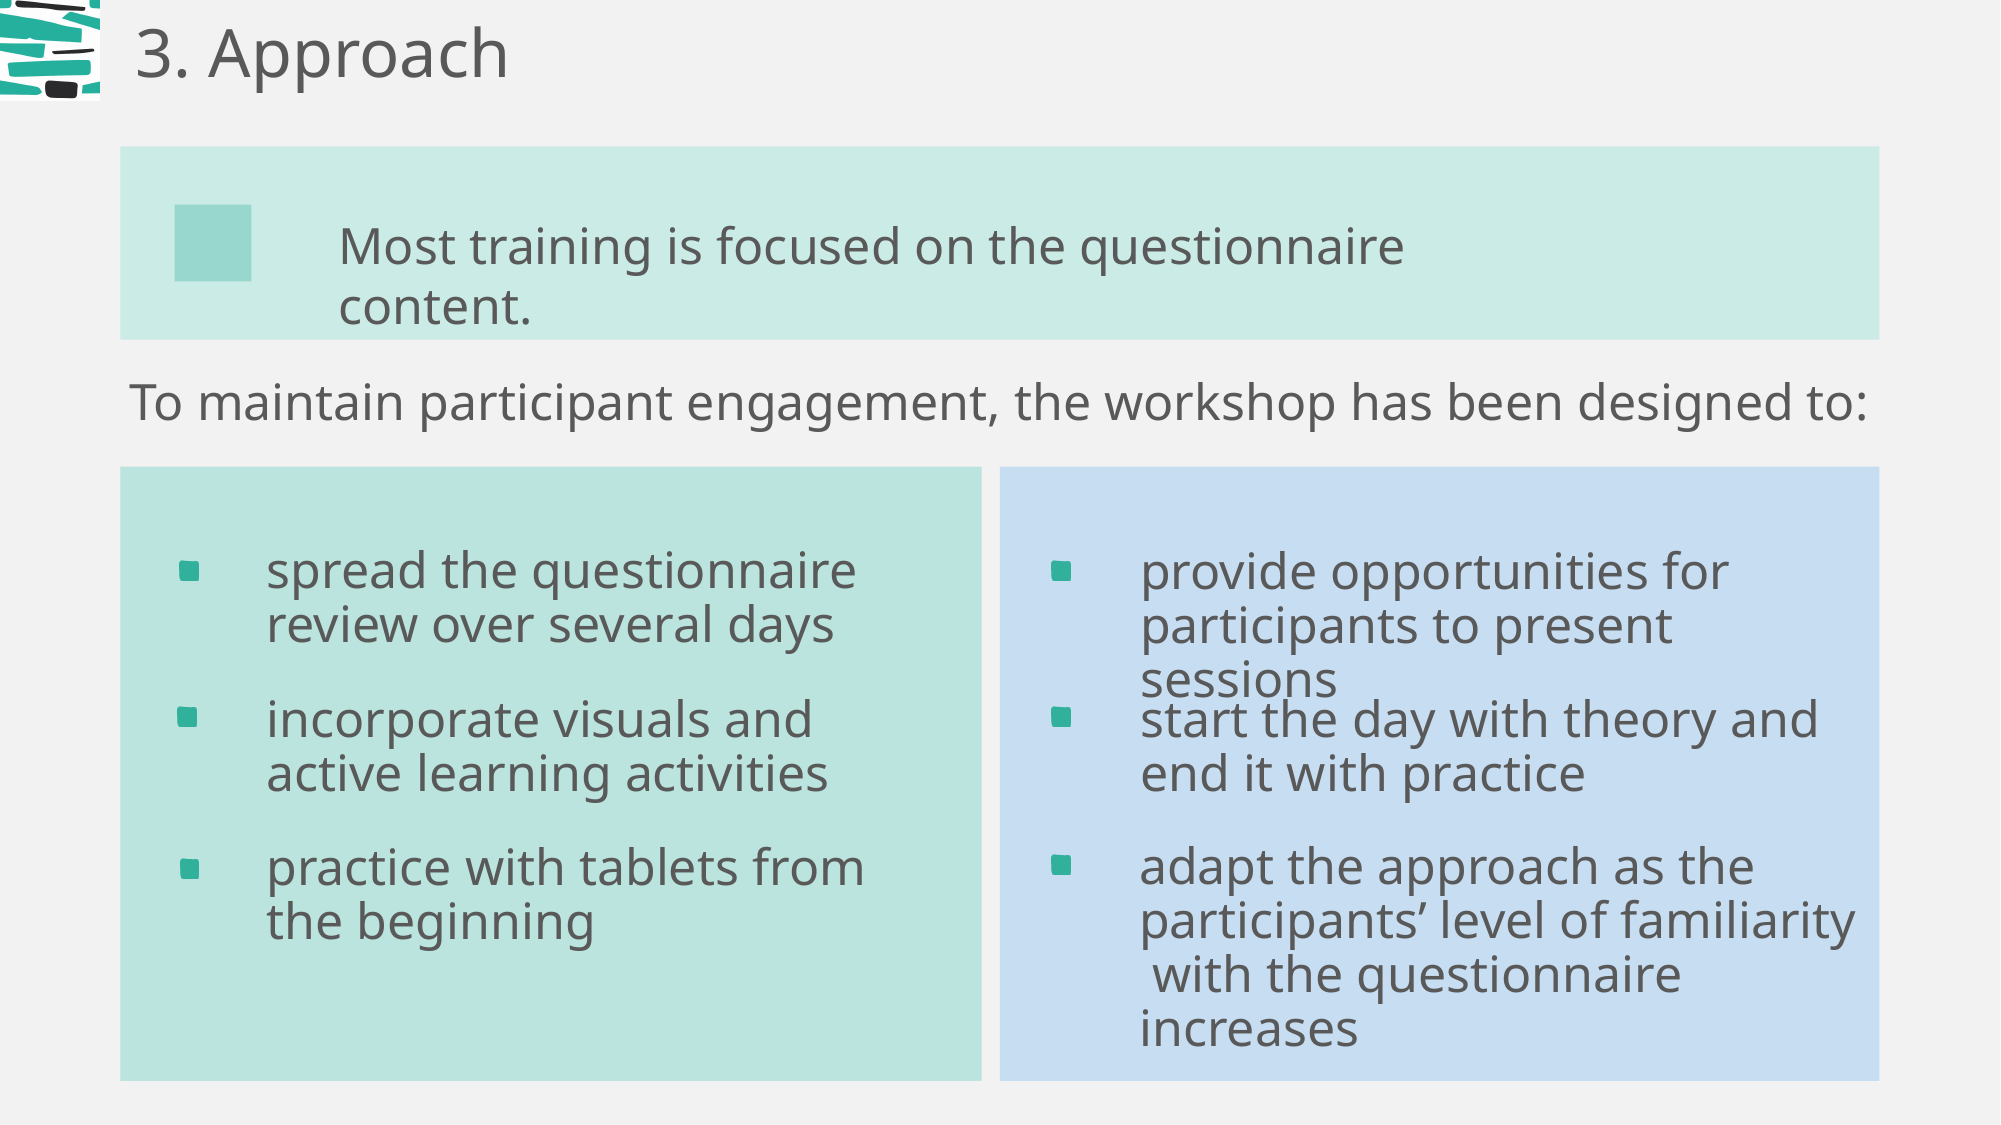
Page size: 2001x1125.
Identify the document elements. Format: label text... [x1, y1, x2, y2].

text_box incorporate visuals and active learning activities [251, 686, 975, 810]
text_box provide opportunities for participants to present sessions [1125, 538, 1862, 686]
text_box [0, 0, 1765, 181]
picture [1051, 706, 1071, 727]
text_box To maintain participant engagement, the workshop has been designed to: [114, 369, 1885, 439]
picture [1051, 854, 1071, 875]
text_box start the day with theory and end it with practice [1125, 686, 1862, 810]
text_box [999, 466, 1880, 1081]
text_box [120, 466, 982, 1081]
text_box practice with tablets from the beginning [251, 834, 940, 958]
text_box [120, 146, 1880, 340]
picture [180, 858, 199, 879]
picture [179, 560, 199, 581]
picture [177, 706, 197, 727]
text_box adapt the approach as the participants’ level of familiarity with the questionnaire increases [1124, 834, 1880, 1065]
text_box spread the questionnaire review over several days [251, 538, 962, 661]
picture [1051, 560, 1071, 581]
